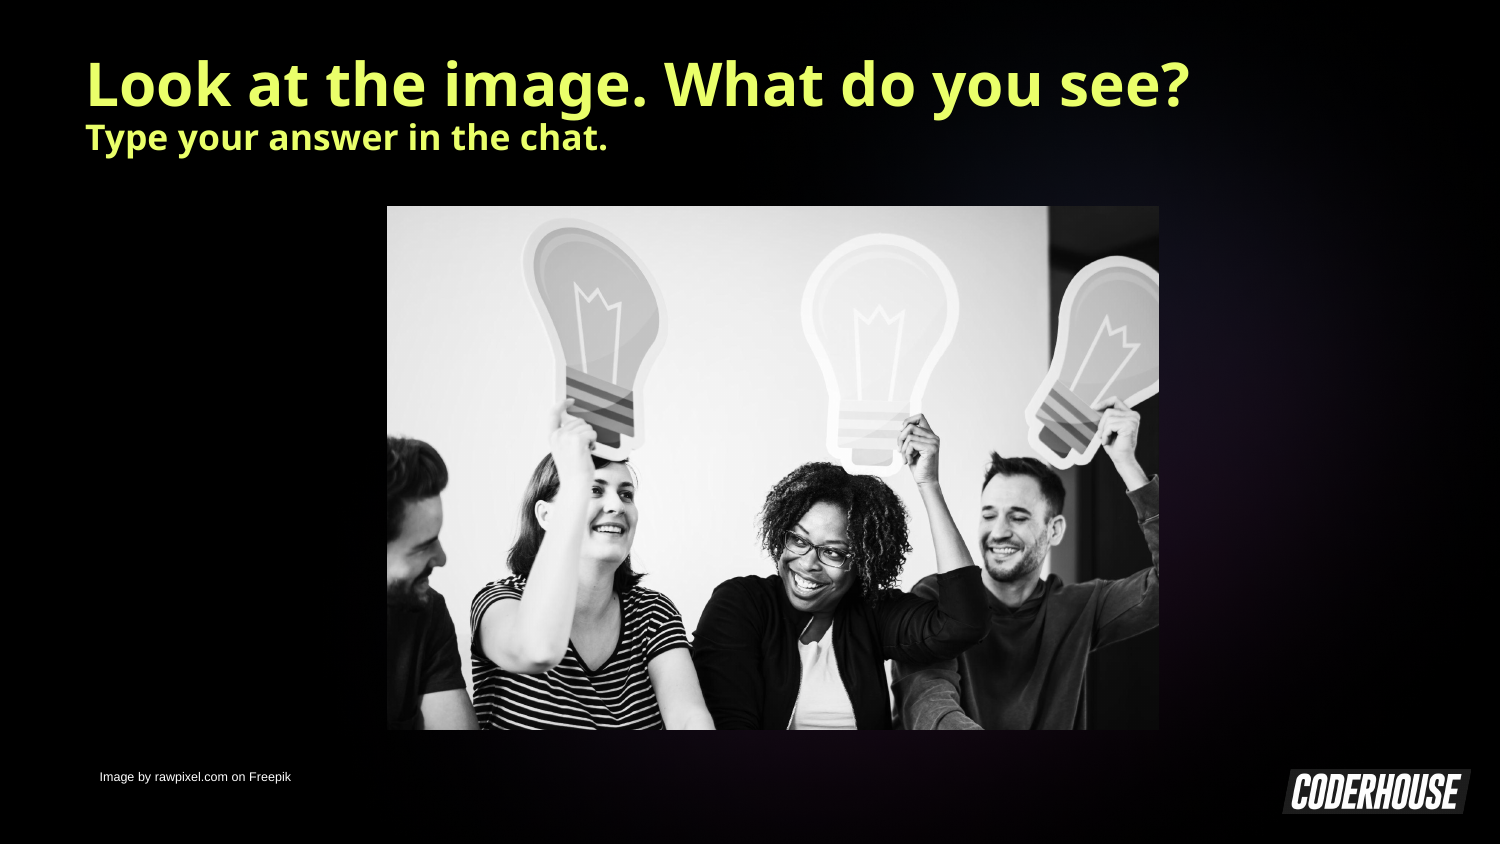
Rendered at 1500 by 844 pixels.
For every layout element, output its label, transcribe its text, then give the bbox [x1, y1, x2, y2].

text_box Look at the image. What do you see? Type your answer in the chat. [70, 39, 1406, 174]
text_box Image by rawpixel.com on Freepik [84, 761, 577, 792]
picture [0, 0, 1500, 844]
